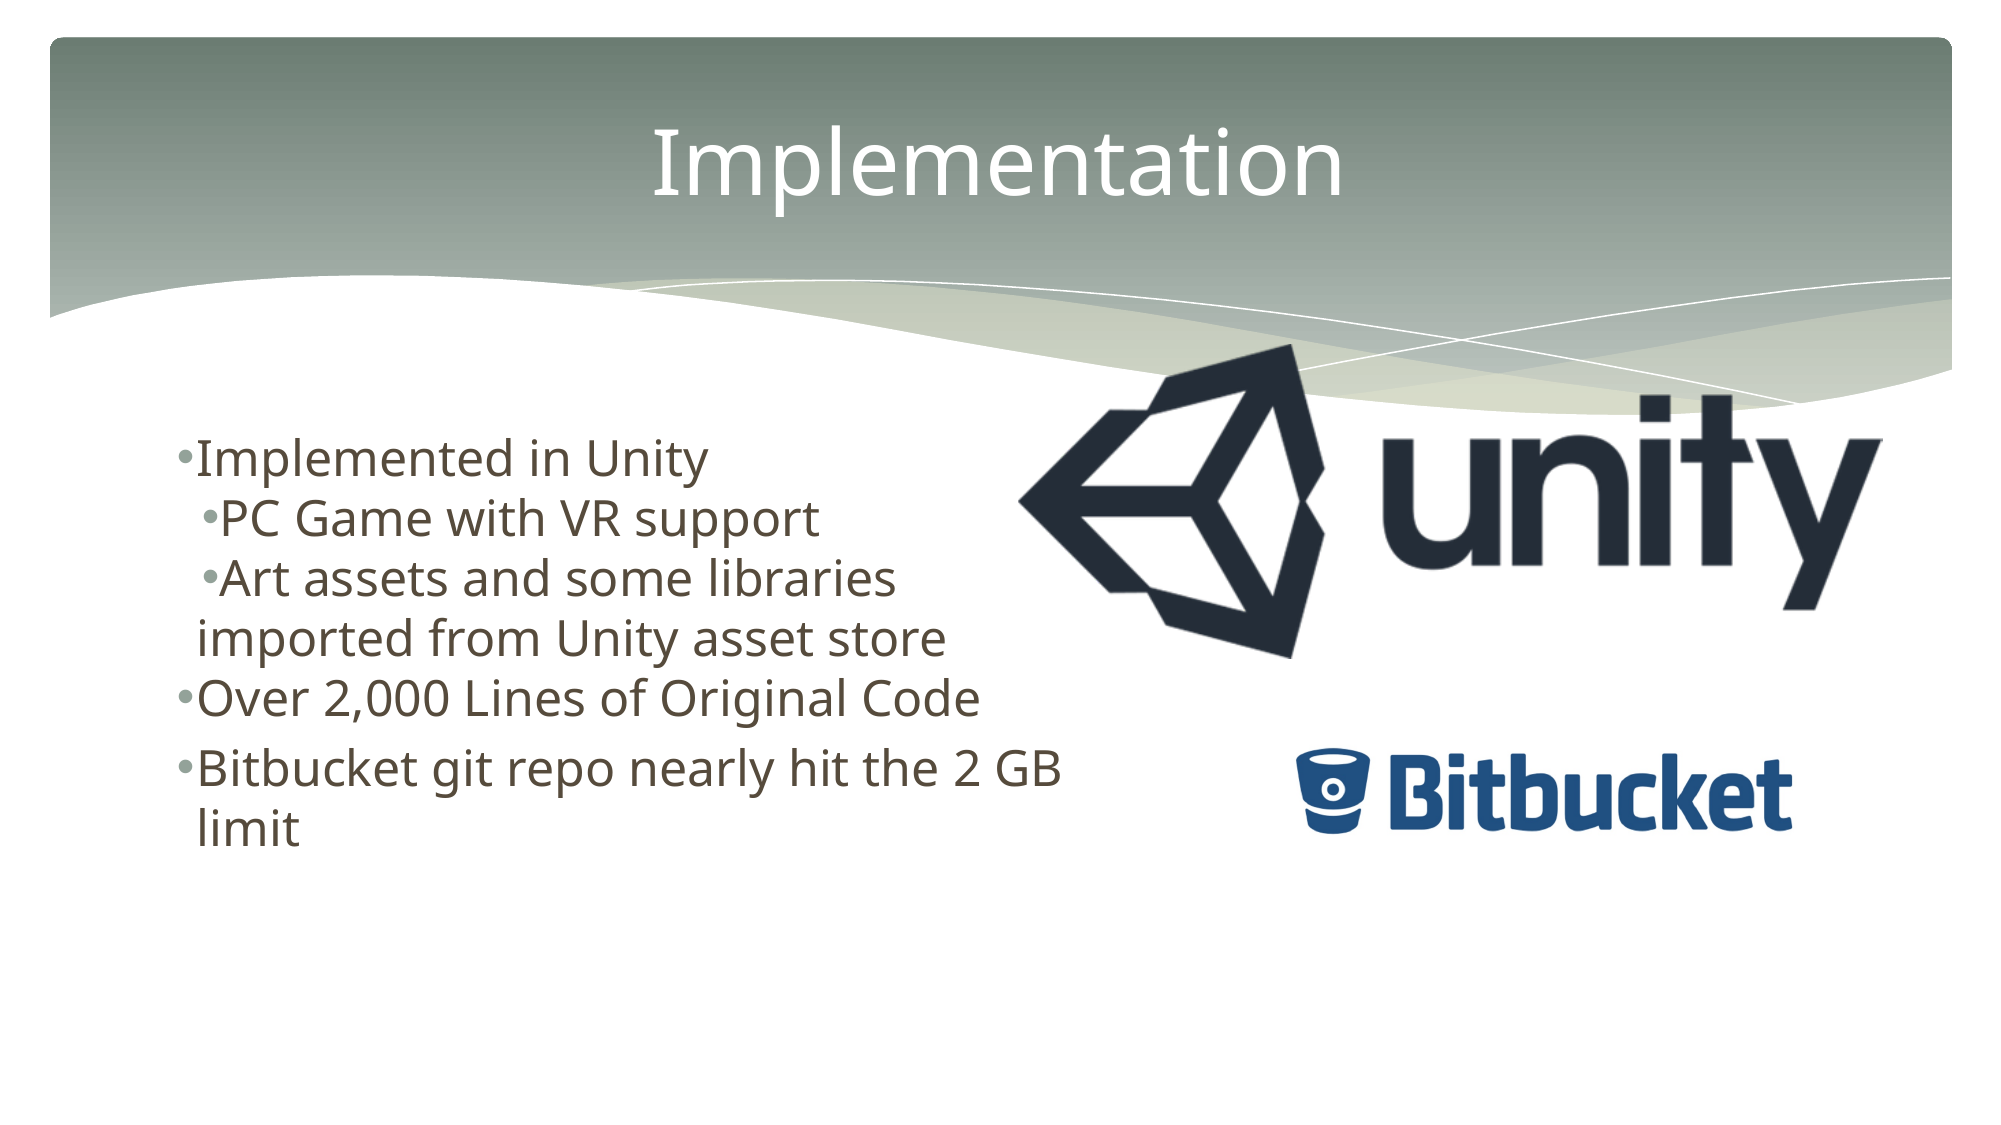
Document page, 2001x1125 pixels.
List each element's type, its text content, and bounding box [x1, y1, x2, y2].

title Implementation [99, 55, 1900, 261]
list Implemented in Unity PC Game with VR support Art assets and some libraries imported from Unity asset store Over 2,000 Lines of Original Code Bitbucket git repo nearly hit the 2 GB limit [136, 411, 1113, 978]
picture [1018, 344, 1883, 659]
picture [1271, 707, 1812, 872]
